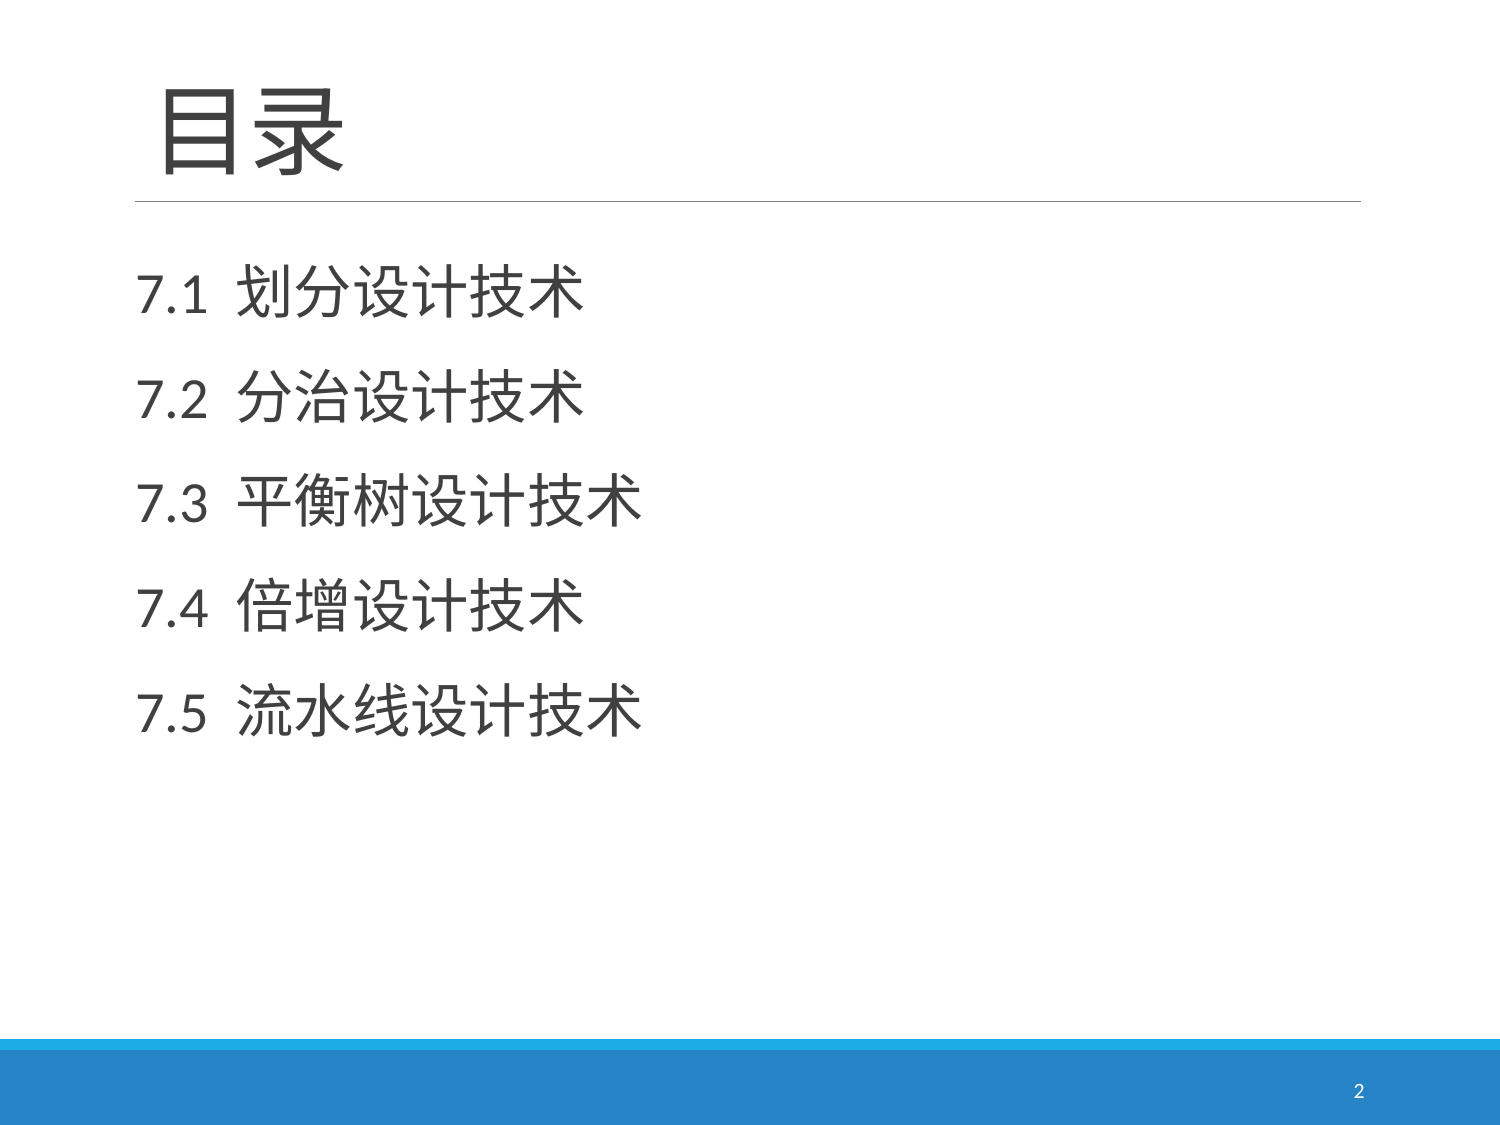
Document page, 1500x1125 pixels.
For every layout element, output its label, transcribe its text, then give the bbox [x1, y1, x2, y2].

title 目录 [135, 47, 1373, 196]
list 7.1 划分设计技术 7.2 分治设计技术 7.3 平衡树设计技术 7.4 倍增设计技术 7.5 流水线设计技术 [135, 212, 1373, 963]
slide_number 2 [1218, 1059, 1380, 1120]
